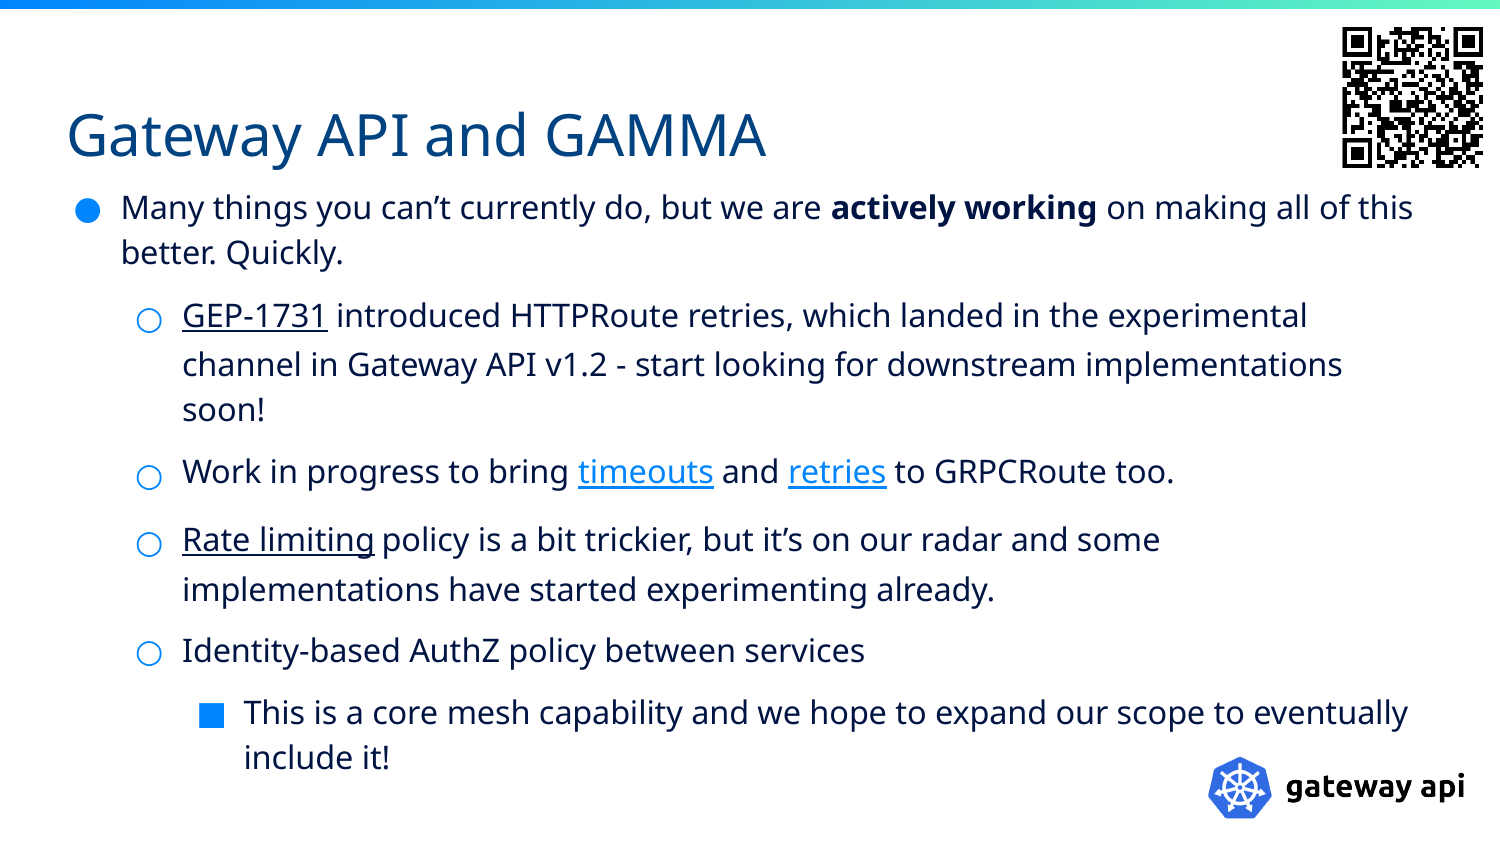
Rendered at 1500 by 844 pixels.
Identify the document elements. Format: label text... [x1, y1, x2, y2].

picture [1324, 9, 1500, 185]
picture [1197, 749, 1473, 826]
title Gateway API and GAMMA [51, 72, 1319, 167]
list Many things you can’t currently do, but we are actively working on making all of this better. Quickly. GEP-1731 introduced HTTPRoute retries, which landed in the experimental channel in Gateway API v1.2 - start looking for downstream implementations soon! Work in progress to bring timeouts and retries to GRPCRoute too. Rate limiting policy is a bit trickier, but it’s on our radar and some implementations have started experimenting already. Identity-based AuthZ policy between services This is a core mesh capability and we hope to expand our scope to eventually include it! [44, 166, 1442, 799]
